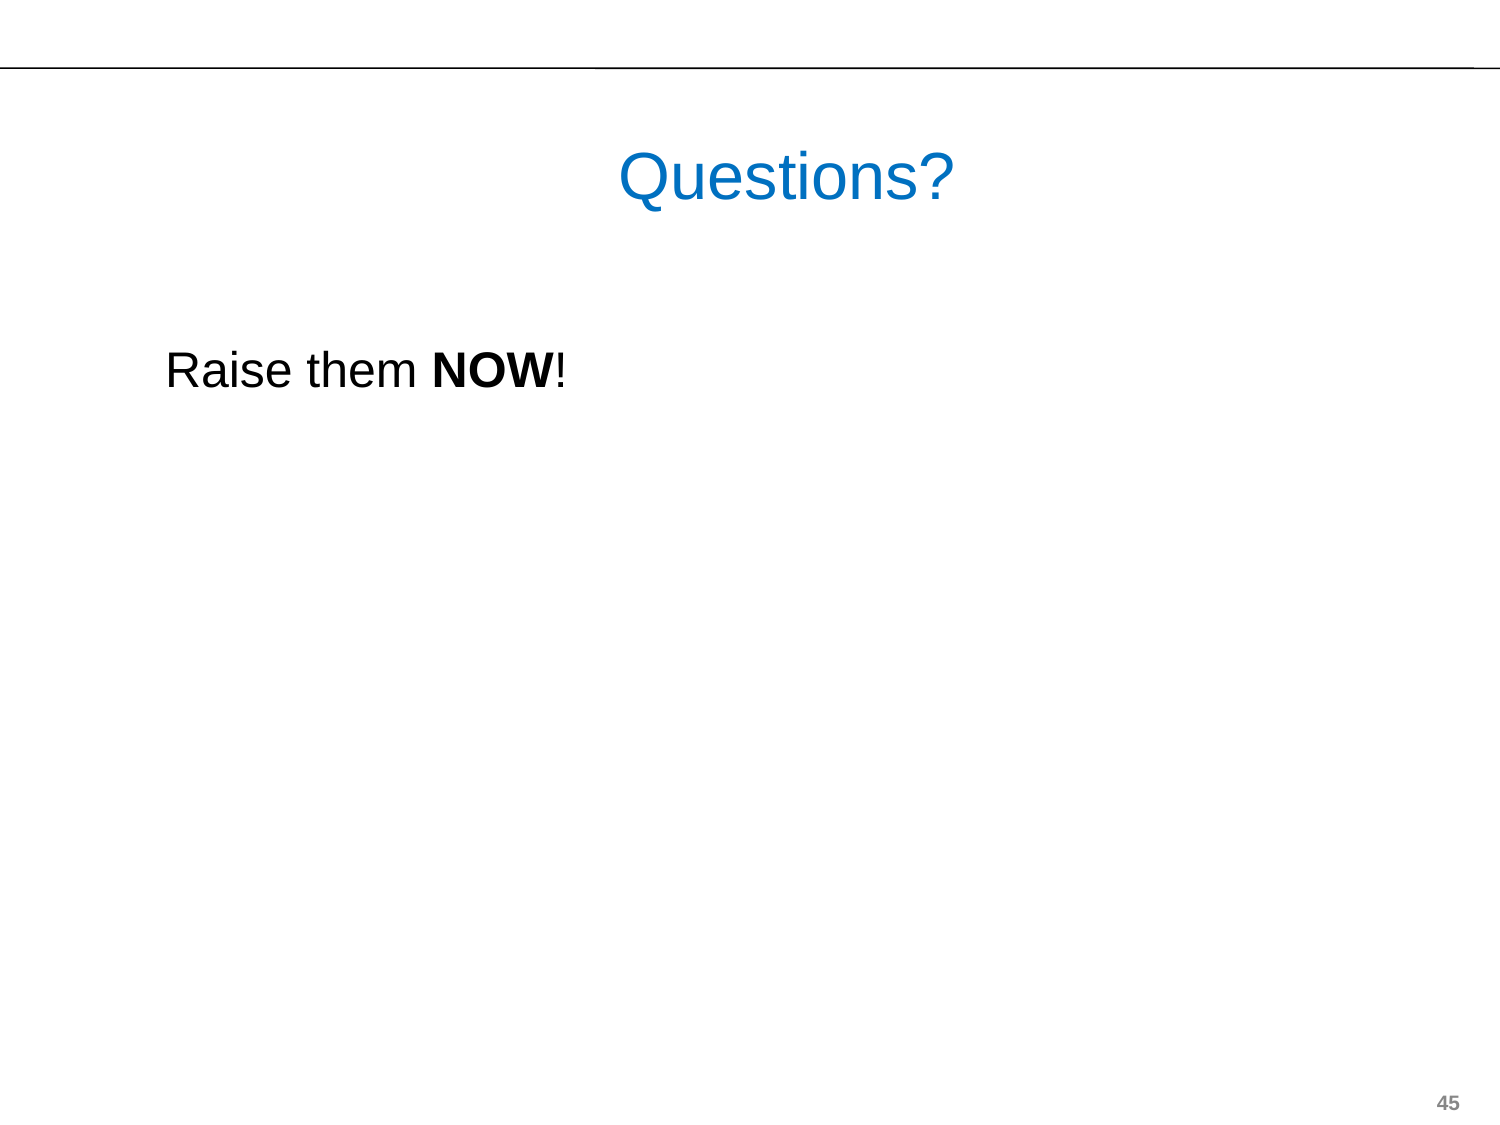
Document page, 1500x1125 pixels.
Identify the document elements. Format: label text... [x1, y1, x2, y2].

title Questions? [150, 117, 1425, 229]
list Raise them NOW! [150, 259, 1425, 1005]
